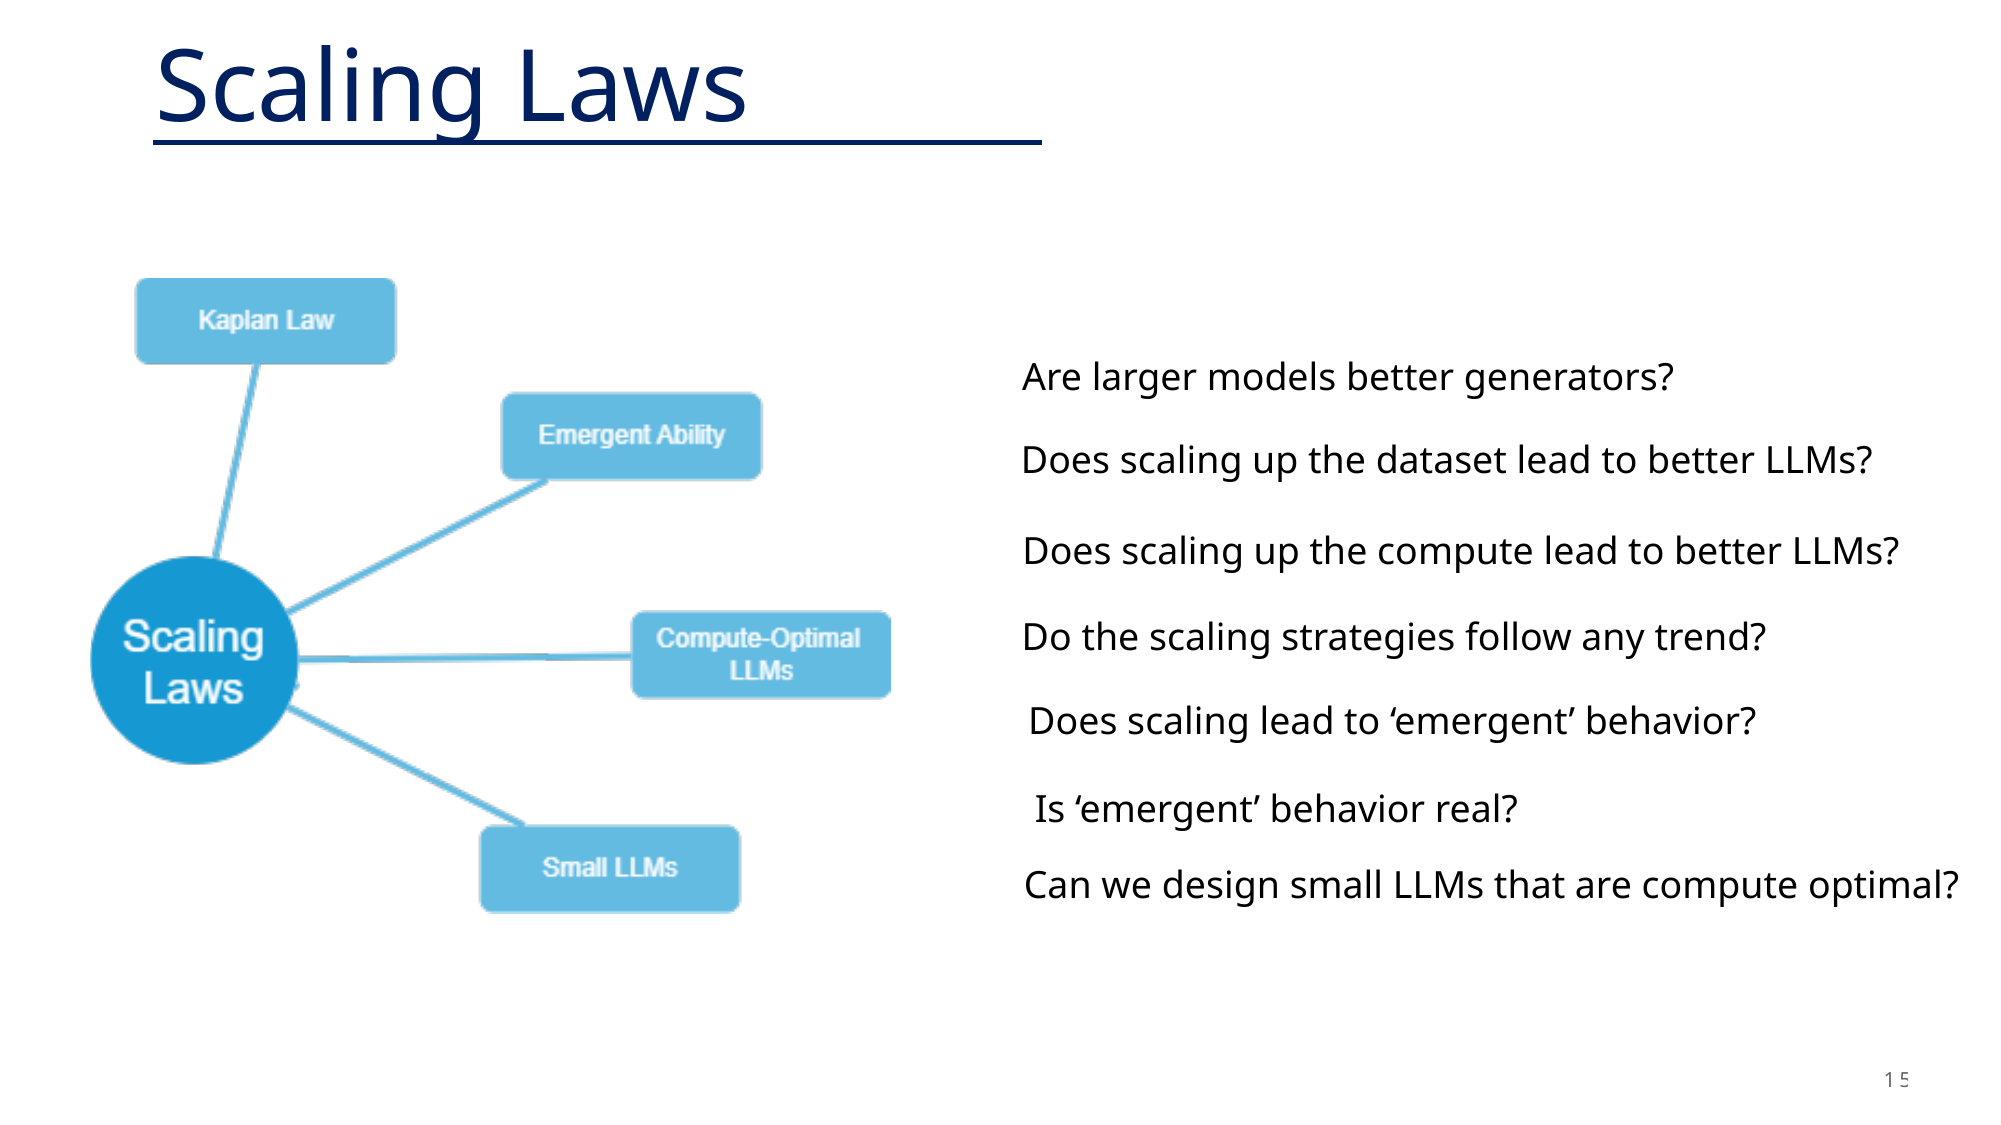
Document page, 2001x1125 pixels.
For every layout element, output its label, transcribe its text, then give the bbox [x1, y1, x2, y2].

title Scaling Laws [140, 0, 1871, 149]
text_box Is ‘emergent’ behavior real? [1019, 777, 1534, 837]
text_box Does scaling lead to ‘emergent’ behavior? [1013, 690, 1772, 750]
text_box Are larger models better generators? [1007, 345, 1690, 405]
text_box Does scaling up the dataset lead to better LLMs? [1006, 428, 1889, 489]
text_box Does scaling up the compute lead to better LLMs? [1007, 520, 1916, 580]
text_box Do the scaling strategies follow any trend? [1006, 605, 1783, 665]
text_box Can we design small LLMs that are compute optimal? [1008, 853, 1975, 914]
slide_number 15 [1637, 1042, 1927, 1119]
picture [90, 278, 891, 915]
